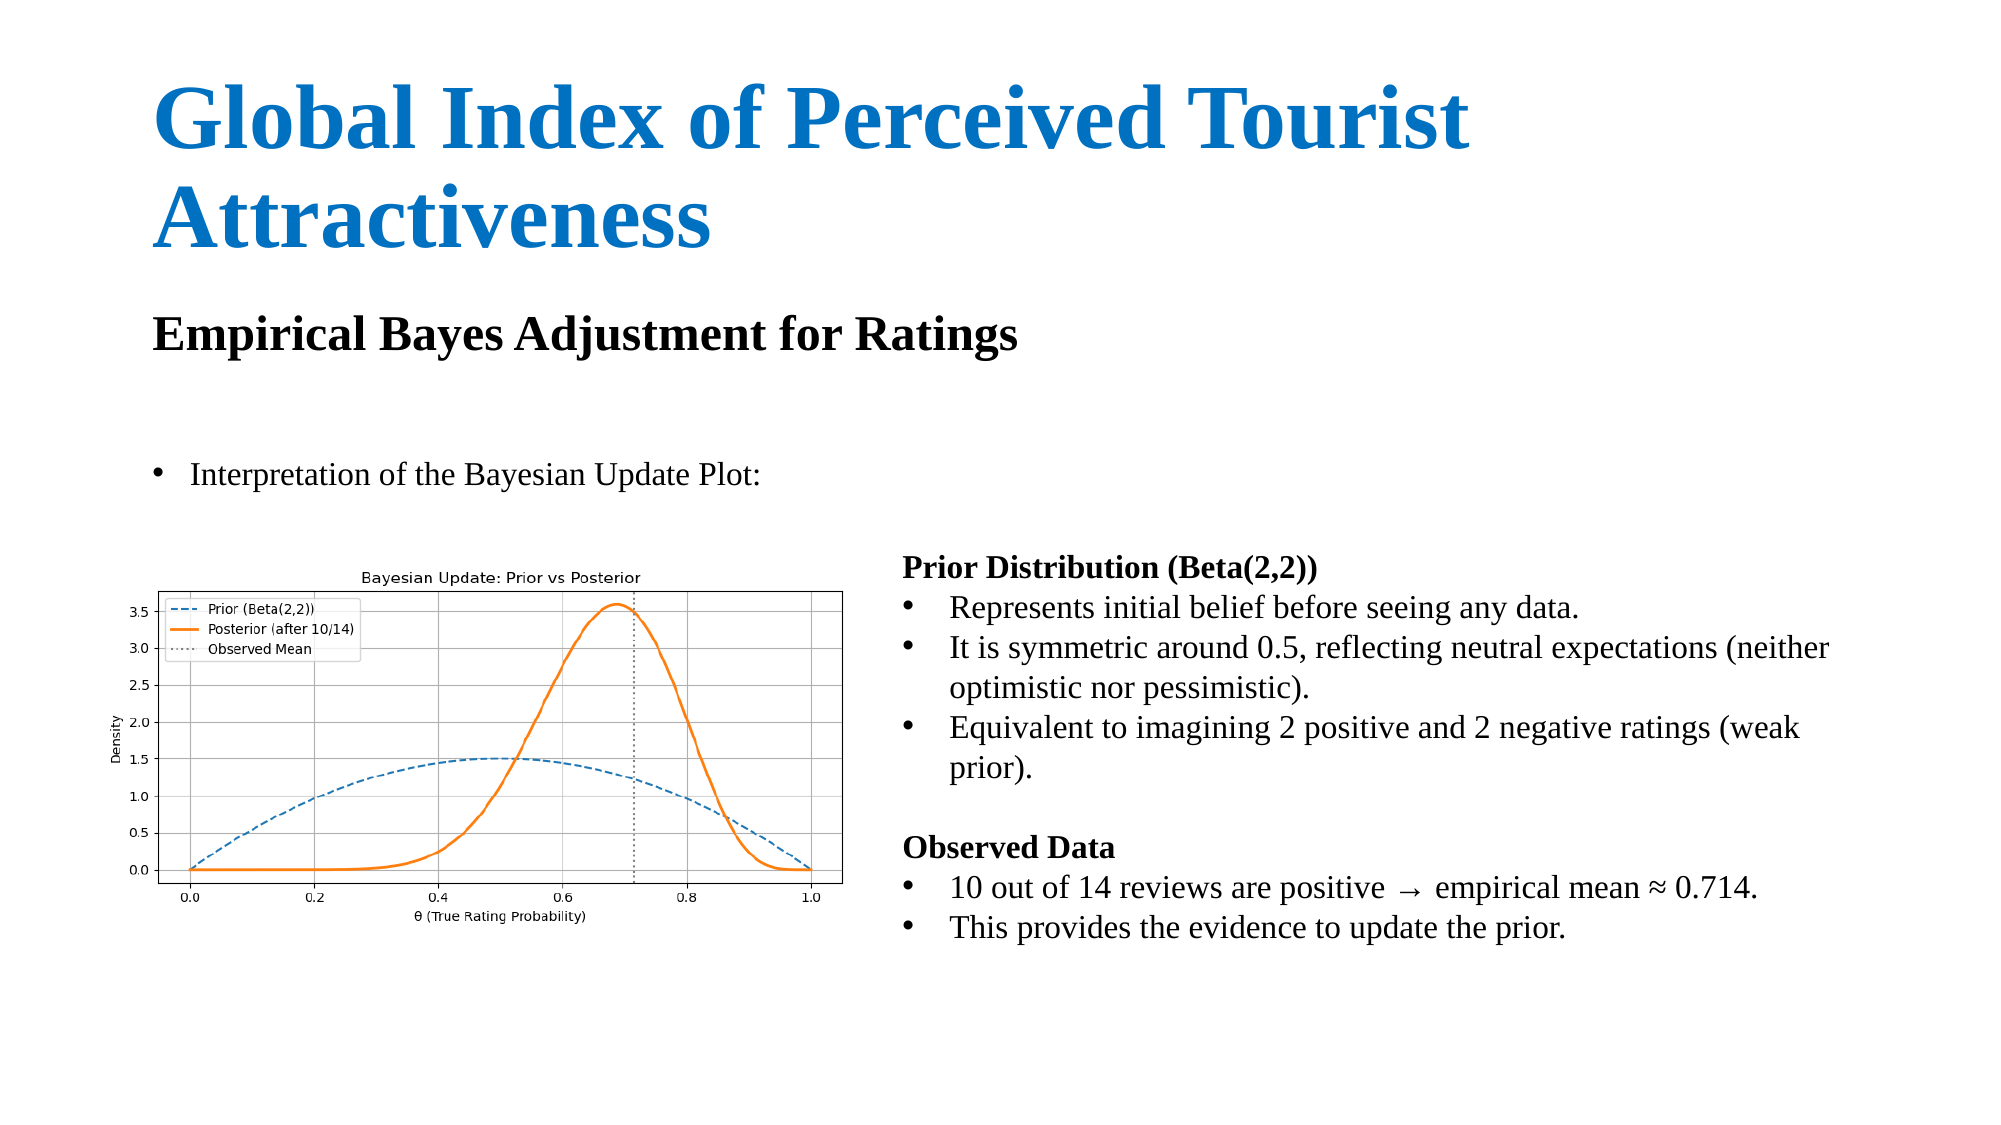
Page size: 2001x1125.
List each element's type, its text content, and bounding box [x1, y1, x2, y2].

picture [100, 561, 852, 934]
text_box Prior Distribution (Beta(2,2)) Represents initial belief before seeing any data. It is symmetric around 0.5, reflecting neutral expectations (neither optimistic nor pessimistic). Equivalent to imagining 2 positive and 2 negative ratings (weak prior). Observed Data 10 out of 14 reviews are positive → empirical mean ≈ 0.714. This provides the evidence to update the prior. [887, 538, 1869, 953]
list Empirical Bayes Adjustment for Ratings Interpretation of the Bayesian Update Plot: [137, 299, 1863, 1066]
title Global Index of Perceived Tourist Attractiveness [137, 59, 1863, 278]
